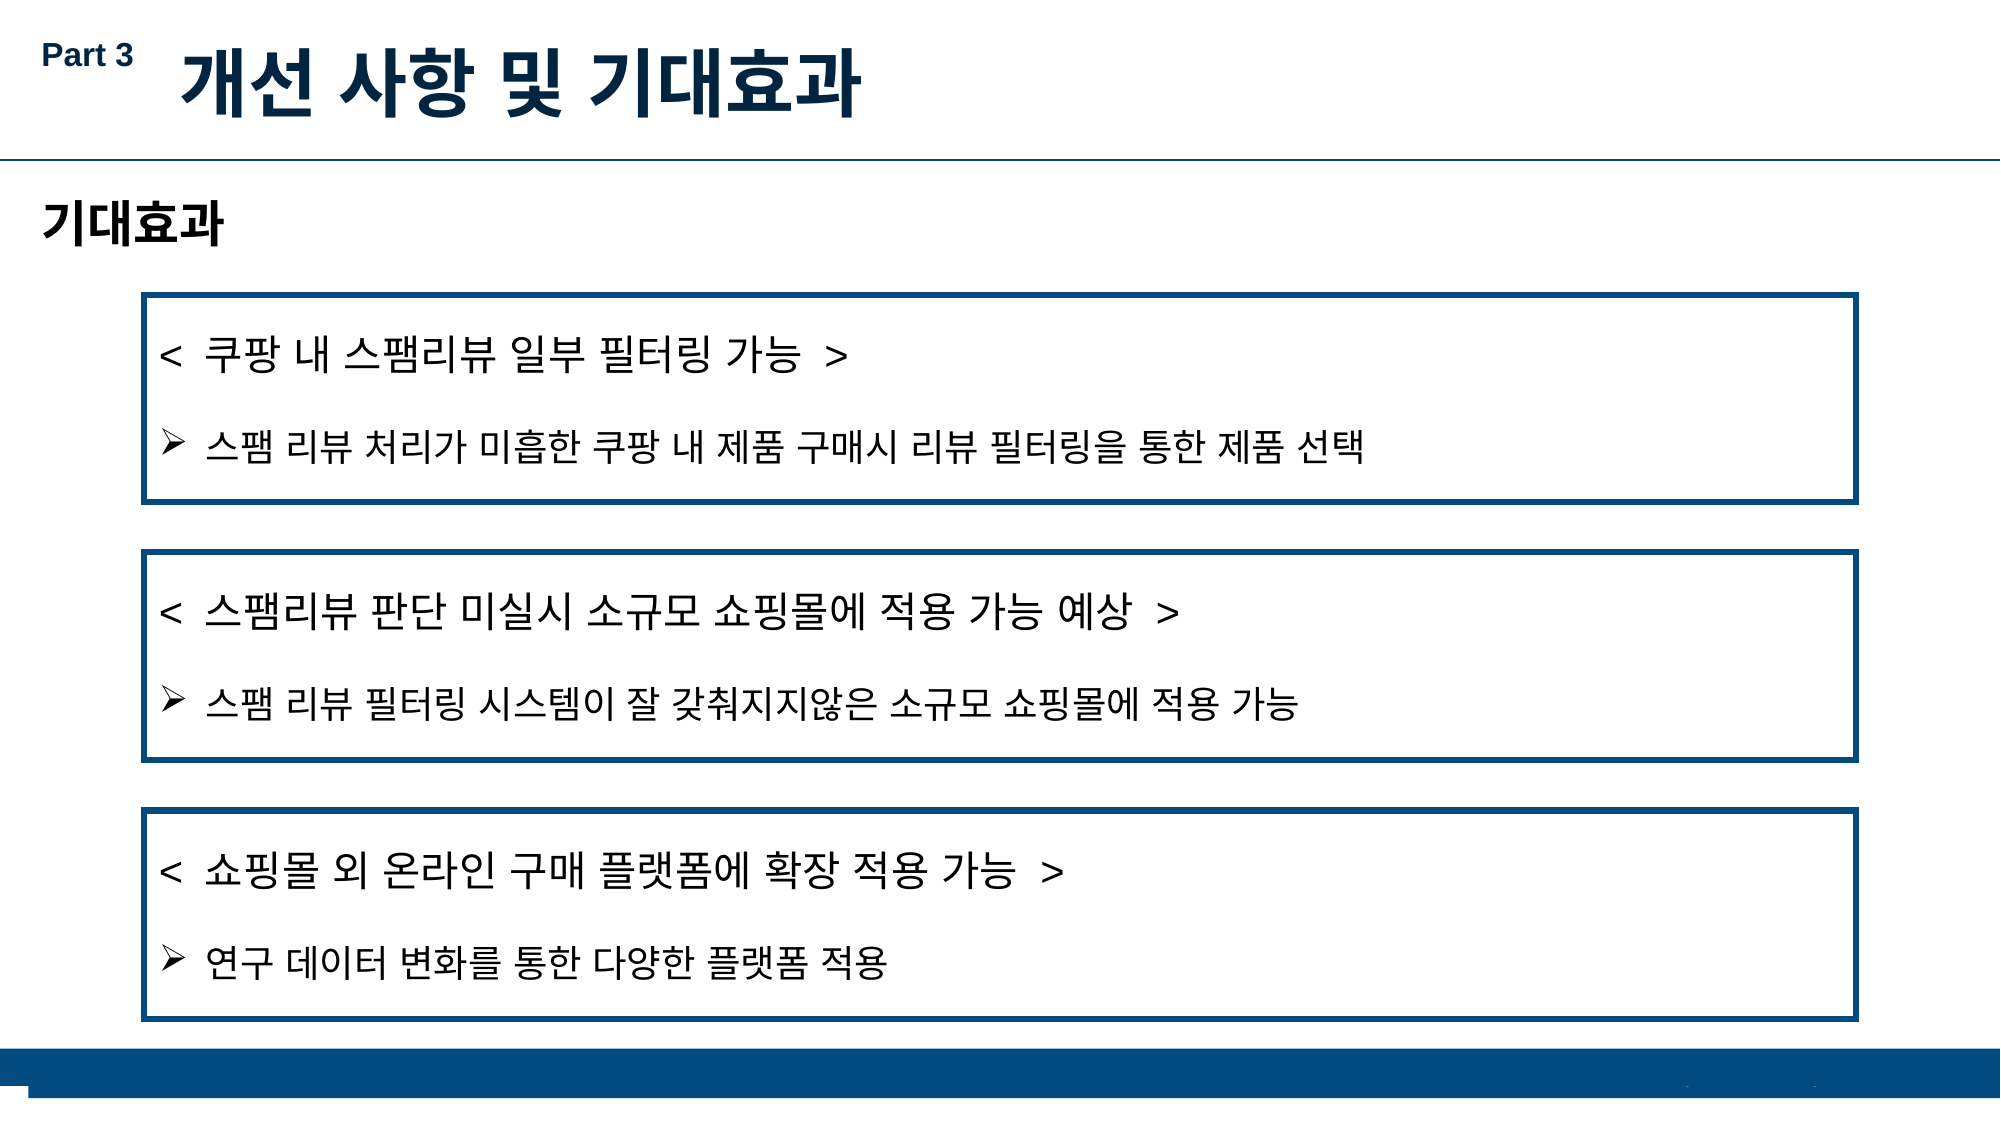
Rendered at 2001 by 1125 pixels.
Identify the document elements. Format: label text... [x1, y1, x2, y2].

text_box < 쿠팡 내 스팸리뷰 일부 필터링 가능 > 스팸 리뷰 처리가 미흡한 쿠팡 내 제품 구매시 리뷰 필터링을 통한 제품 선택 [143, 294, 1857, 503]
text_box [26, 26, 1340, 135]
text_box < 쇼핑몰 외 온라인 구매 플랫폼에 확장 적용 가능 > 연구 데이터 변화를 통한 다양한 플랫폼 적용 [143, 809, 1857, 1020]
text_box 기대효과 [26, 185, 1053, 261]
text_box < 스팸리뷰 판단 미실시 소규모 쇼핑몰에 적용 가능 예상 > 스팸 리뷰 필터링 시스템이 잘 갖춰지지않은 소규모 쇼핑몰에 적용 가능 [143, 551, 1857, 761]
text_box [0, 1048, 2000, 1087]
